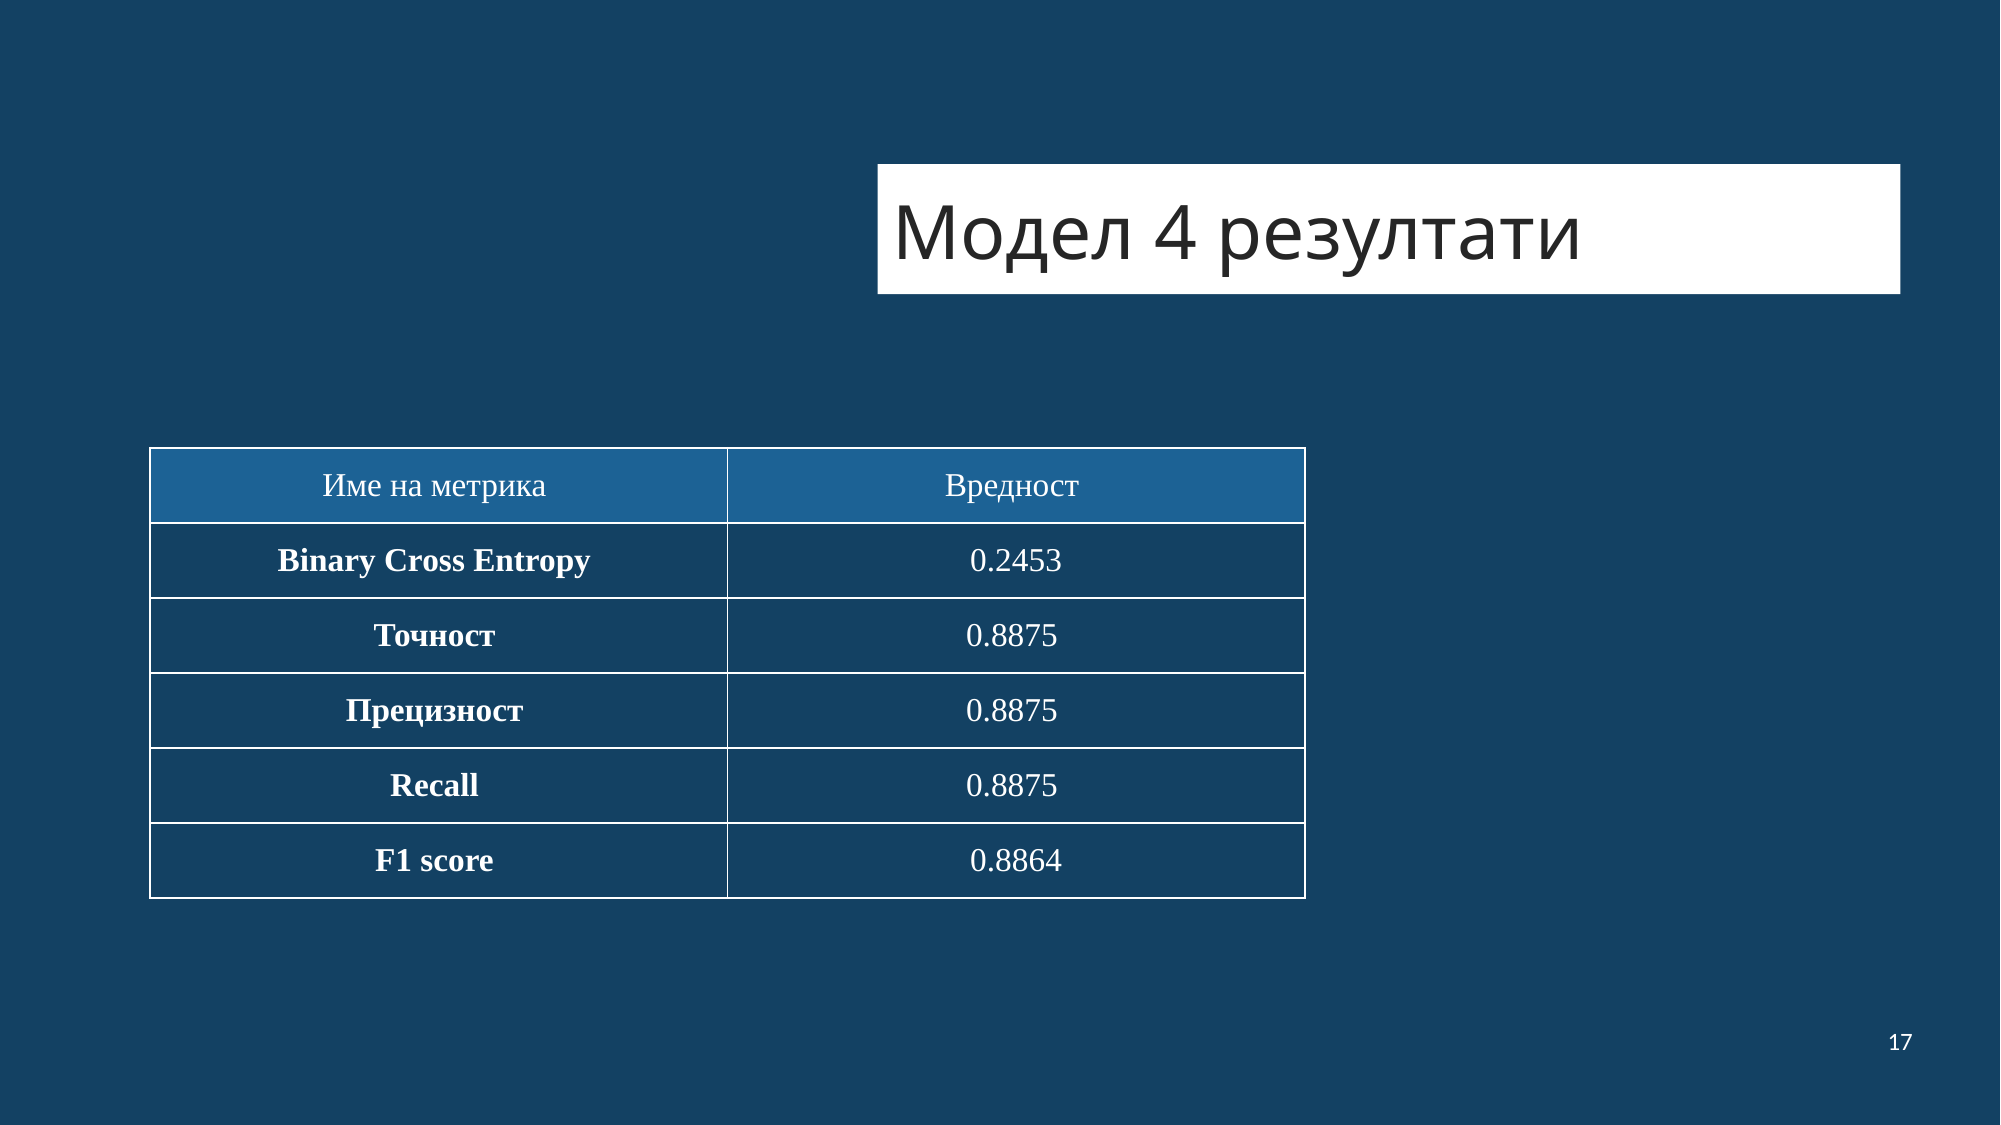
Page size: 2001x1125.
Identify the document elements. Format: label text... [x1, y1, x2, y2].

table_cell Точност [151, 599, 727, 672]
table_cell Binary Cross Entropy [151, 524, 727, 597]
table_cell Recall [151, 749, 727, 822]
table_cell 0.8864 [728, 824, 1304, 897]
table_cell 0.8875 [728, 674, 1304, 747]
table_header Име на метрика [151, 449, 727, 522]
table_cell 0.8875 [728, 599, 1304, 672]
table_cell 0.2453 [728, 524, 1304, 597]
table_cell F1 score [151, 824, 727, 897]
table_cell Прецизност [151, 674, 727, 747]
table_cell 0.8875 [728, 749, 1304, 822]
slide_number 17 [1862, 1002, 1938, 1078]
title Модел 4 резултати [877, 164, 1901, 295]
table_header Вредност [728, 449, 1304, 522]
